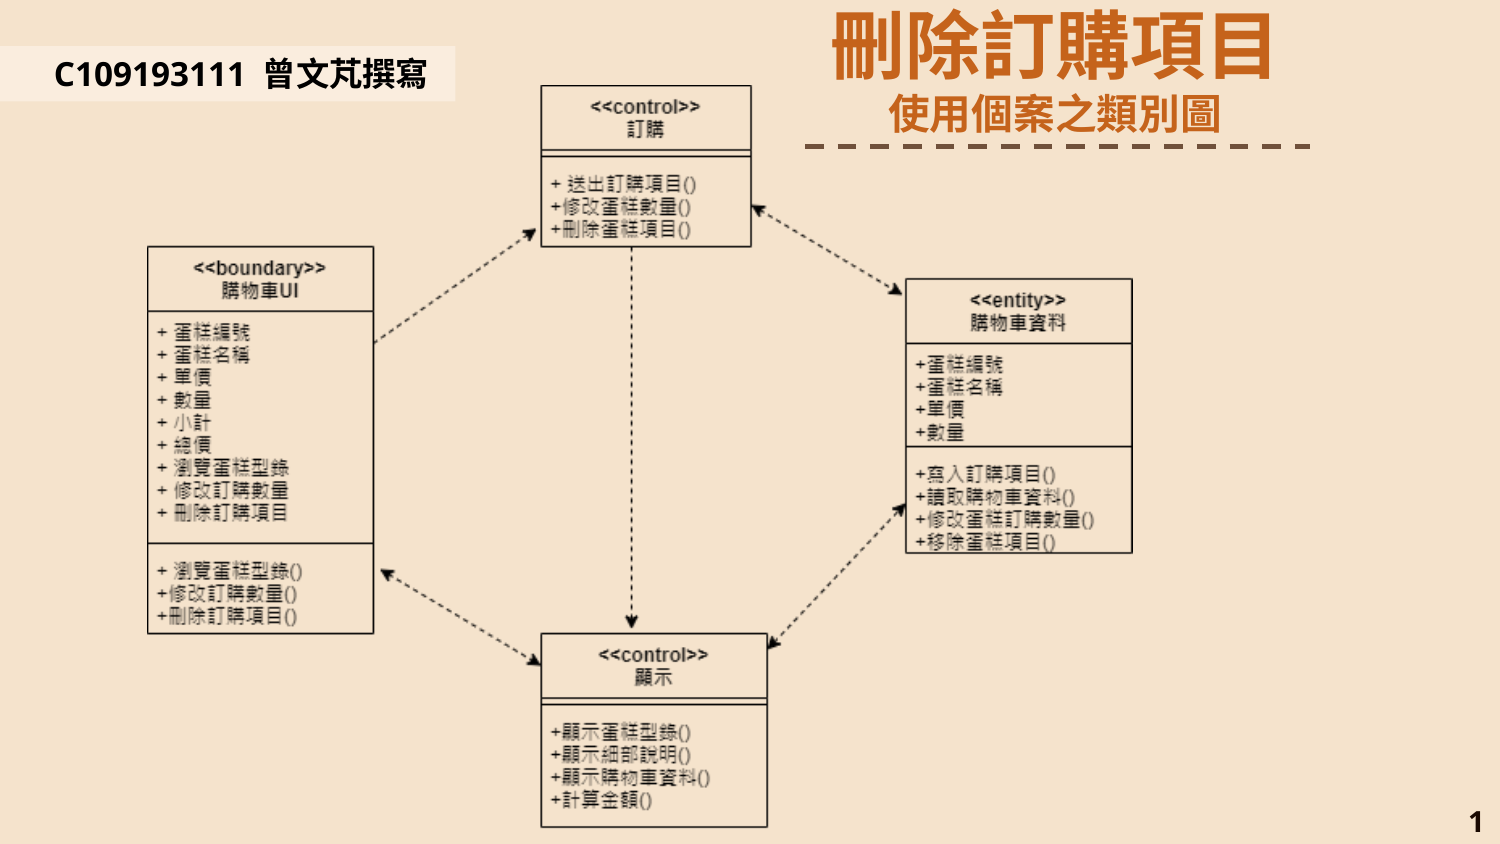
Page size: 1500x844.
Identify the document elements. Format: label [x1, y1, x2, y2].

text_box [611, 0, 1499, 147]
text_box [0, 45, 456, 102]
picture [147, 84, 1133, 833]
slide_number [1162, 798, 1500, 844]
